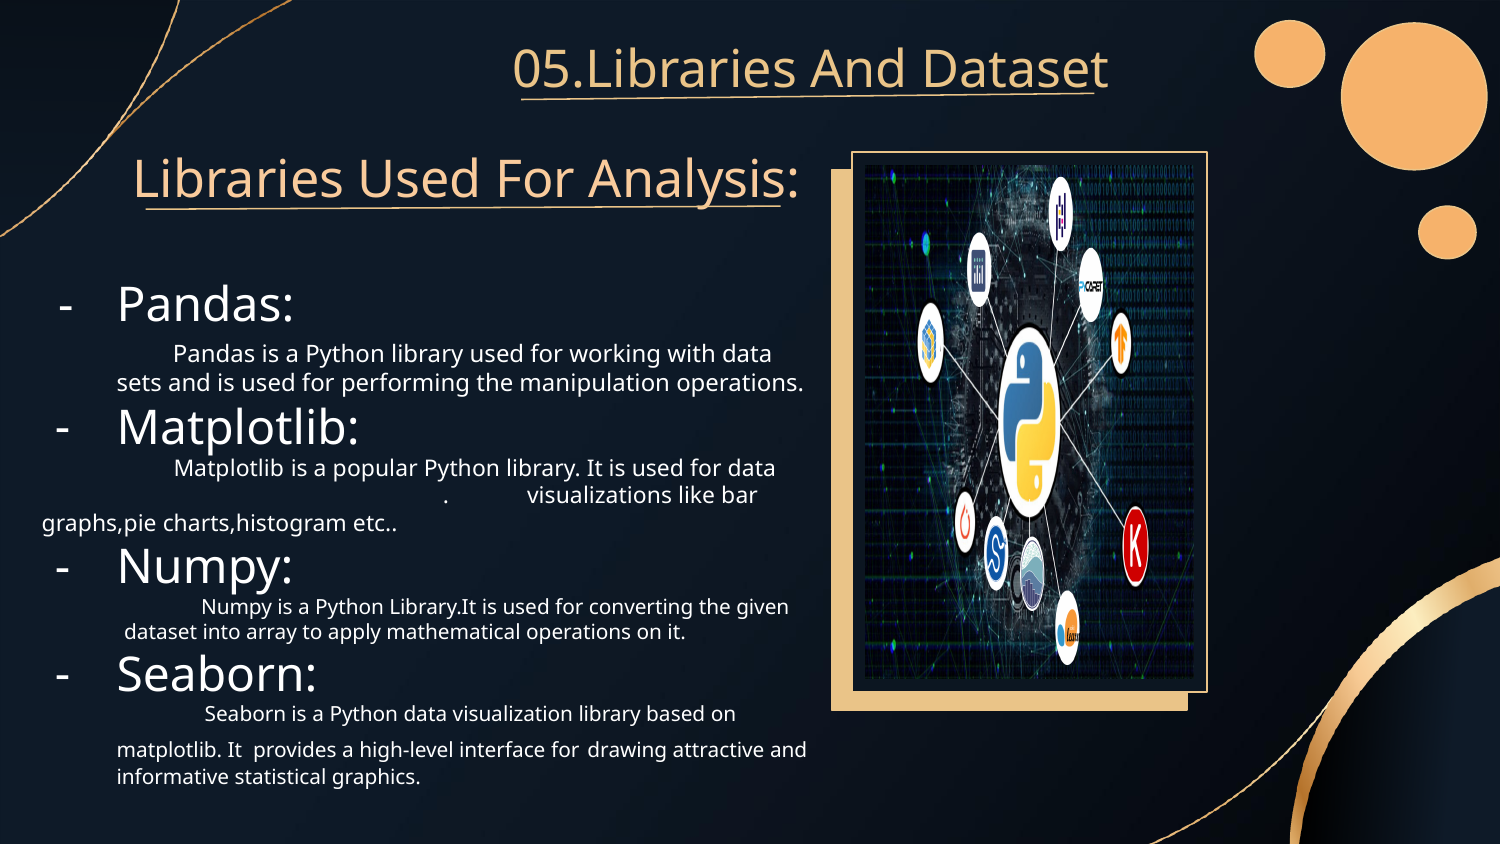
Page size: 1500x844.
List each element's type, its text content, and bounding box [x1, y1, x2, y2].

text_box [145, 205, 781, 210]
text_box [1341, 22, 1487, 170]
text_box [831, 169, 1188, 710]
text_box 05.Libraries And Dataset [415, 20, 1256, 115]
text_box [1255, 20, 1325, 88]
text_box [520, 93, 1095, 100]
text_box [851, 151, 1208, 692]
text_box Libraries Used For Analysis: [117, 130, 880, 225]
picture [0, 0, 1500, 844]
text_box Pandas: Pandas is a Python library used for working with data sets and is used for performing the manipulation operations. Matplotlib: Matplotlib is a popular Python library. It is used for data . visualizations like bar graphs,pie charts,histogram etc.. Numpy: Numpy is a Python Library.It is used for converting the given dataset into array to apply mathematical operations on it. Seaborn: Seaborn is a Python data visualization library based on matplotlib. It provides a high-level interface for drawing attractive and informative statistical graphics. [26, 258, 831, 581]
text_box [1418, 206, 1477, 259]
